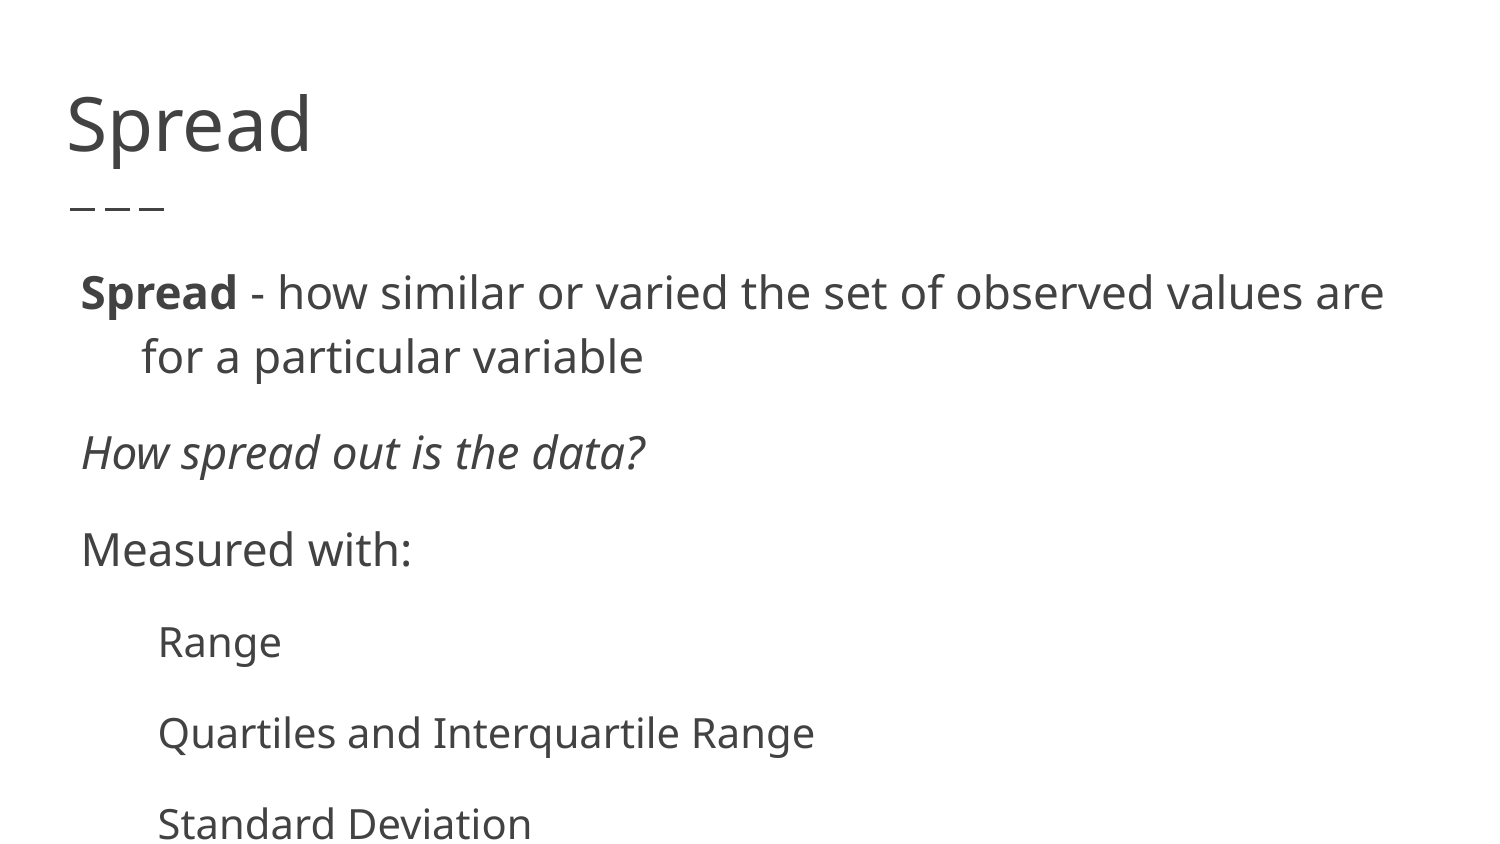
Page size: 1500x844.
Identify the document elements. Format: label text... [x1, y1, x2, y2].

list Spread - how similar or varied the set of observed values are for a particular variable How spread out is the data? Measured with: Range Quartiles and Interquartile Range Standard Deviation [51, 240, 1449, 750]
title Spread [51, 61, 1449, 182]
